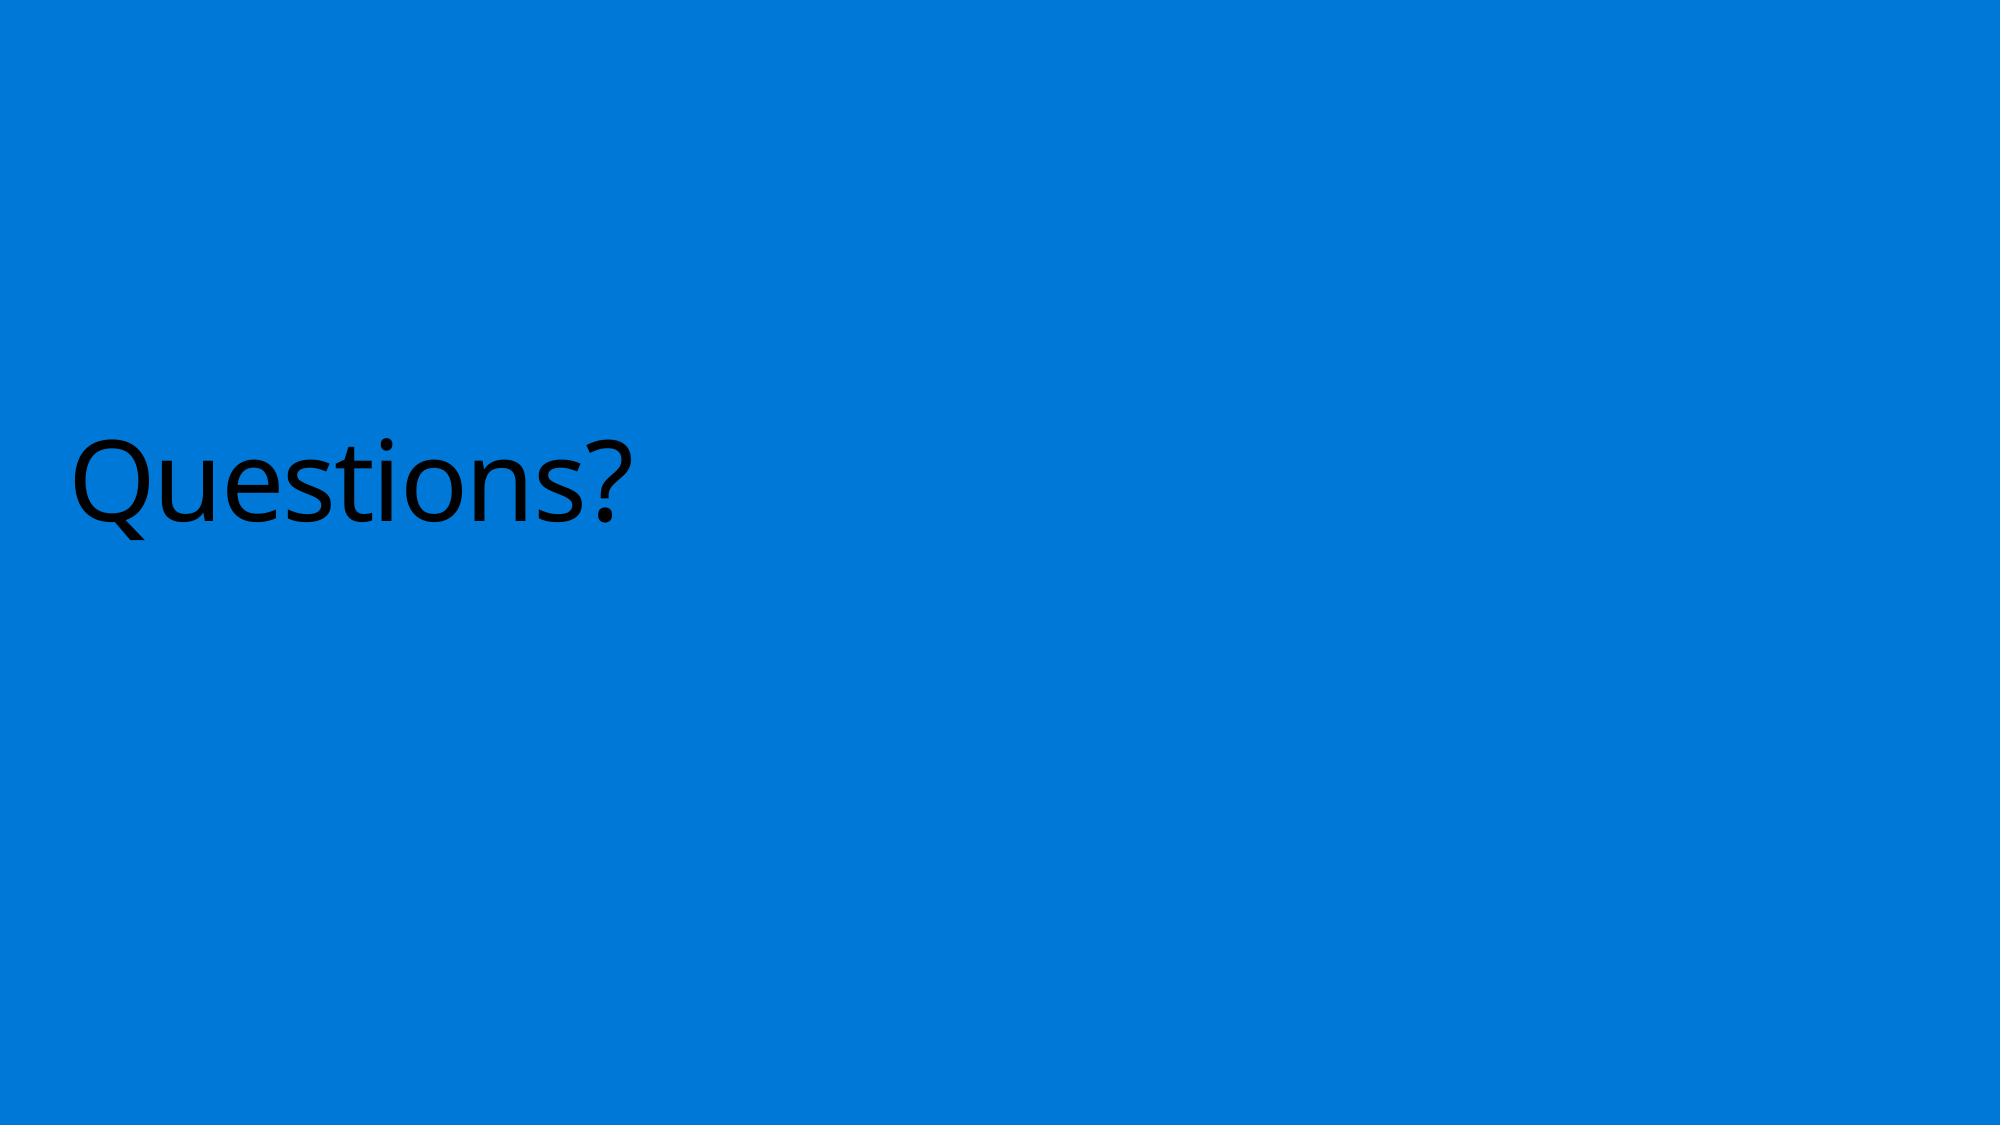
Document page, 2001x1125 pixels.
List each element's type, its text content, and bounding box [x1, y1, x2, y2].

title Questions? [44, 409, 1956, 563]
